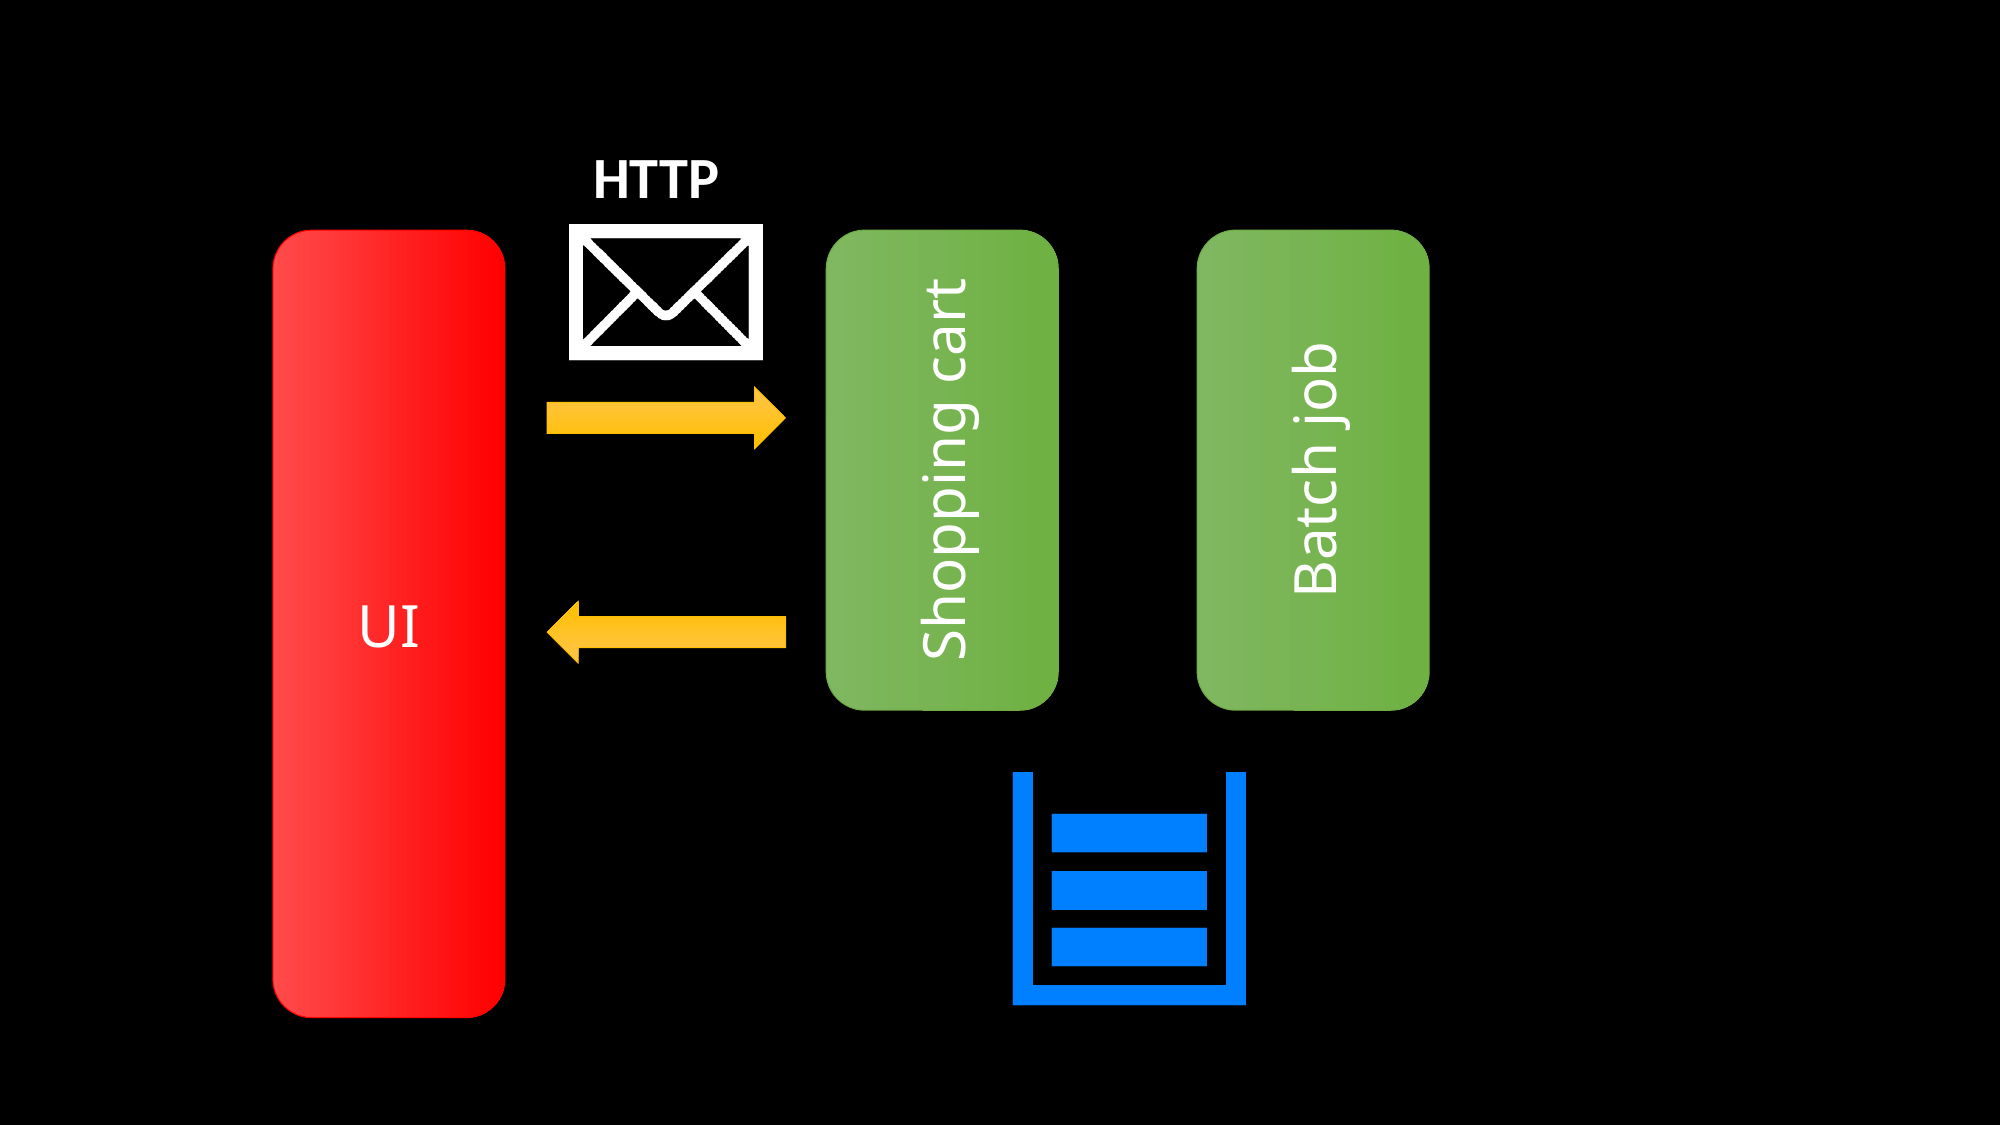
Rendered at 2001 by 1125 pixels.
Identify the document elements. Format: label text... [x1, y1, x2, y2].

text_box [546, 600, 787, 665]
text_box Batch job [1196, 229, 1430, 711]
text_box HTTP [471, 132, 841, 218]
picture [549, 175, 782, 409]
text_box Shopping cart [825, 229, 1059, 711]
text_box [546, 401, 787, 450]
picture [999, 759, 1259, 1018]
text_box UI [272, 229, 506, 1019]
